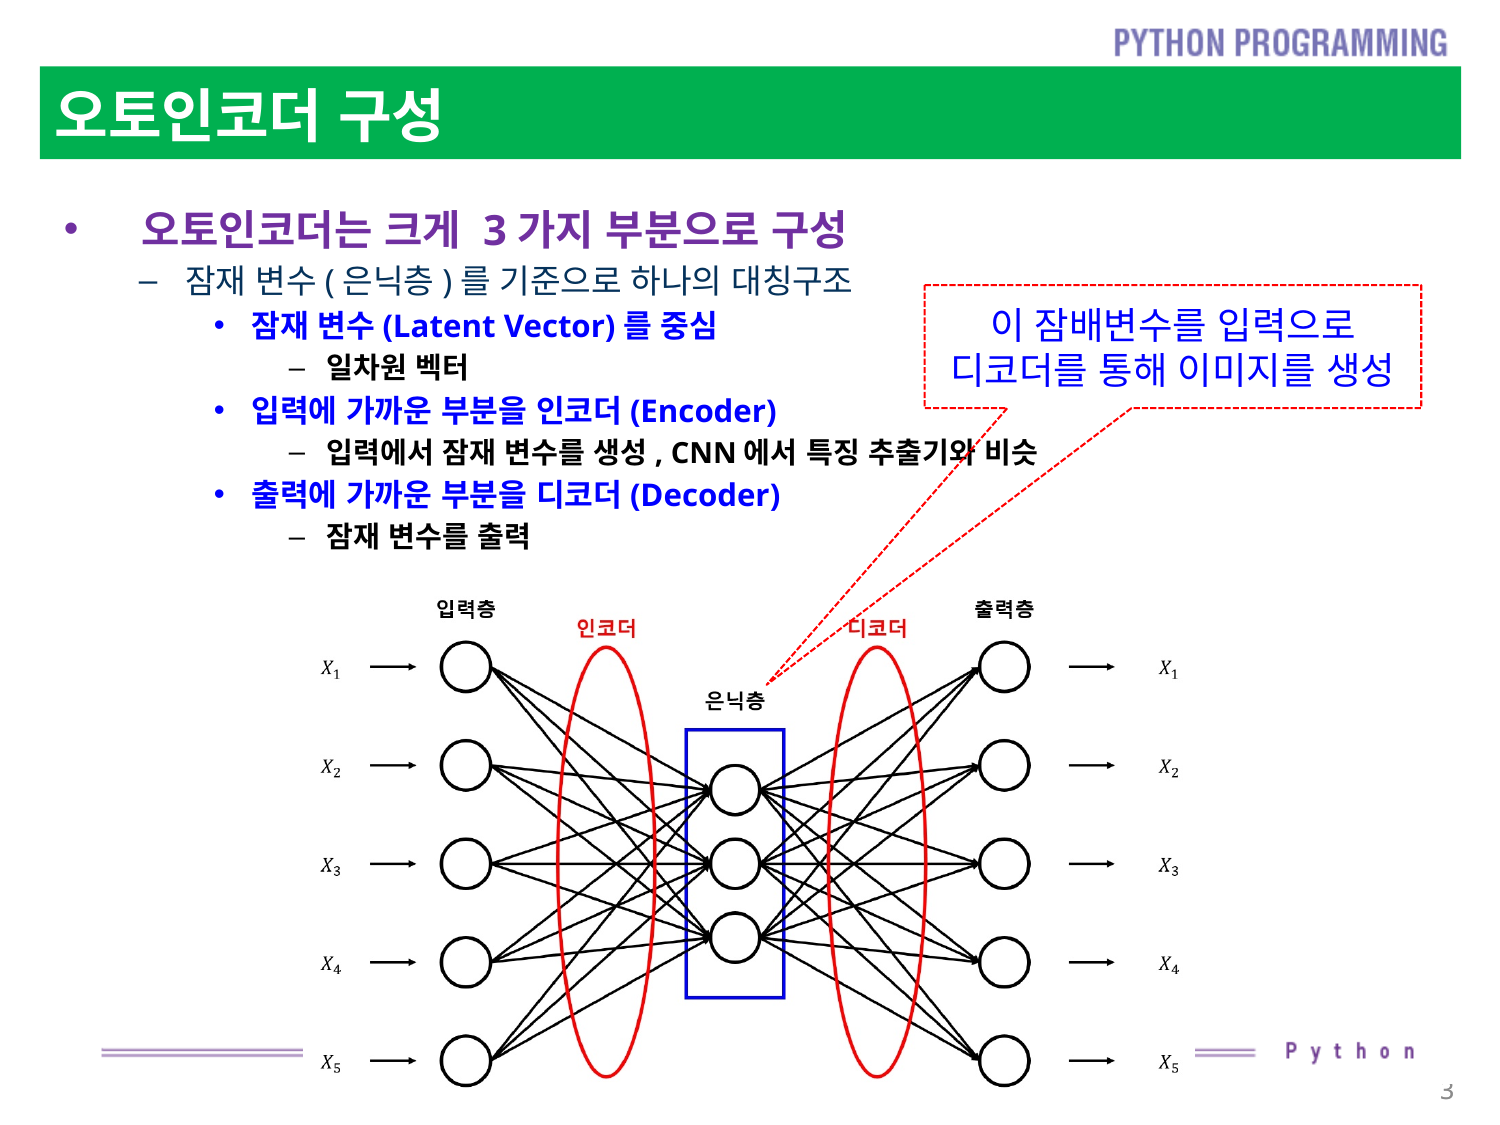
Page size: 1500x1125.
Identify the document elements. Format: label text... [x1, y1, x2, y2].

picture [18, 579, 1483, 1094]
picture [1106, 13, 1462, 66]
slide_number 3 [1119, 1071, 1470, 1112]
text_box 이 잠배변수를 입력으로 디코더를 통해 이미지를 생성 [858, 283, 1424, 577]
list 오토인코더는 크게 3가지 부분으로 구성 잠재 변수(은닉층)를 기준으로 하나의 대칭구조 잠재 변수(Latent Vector)를 중심 일차원 벡터 입력에 가까운 부분을 인코더(Encoder) 입력에서 잠재 변수를 생성, CNN에서 특징 추출기와 비슷 출력에 가까운 부분을 디코더(Decoder) 잠재 변수를 출력 [48, 195, 1461, 1041]
title 오토인코더 구성 [39, 76, 1444, 152]
